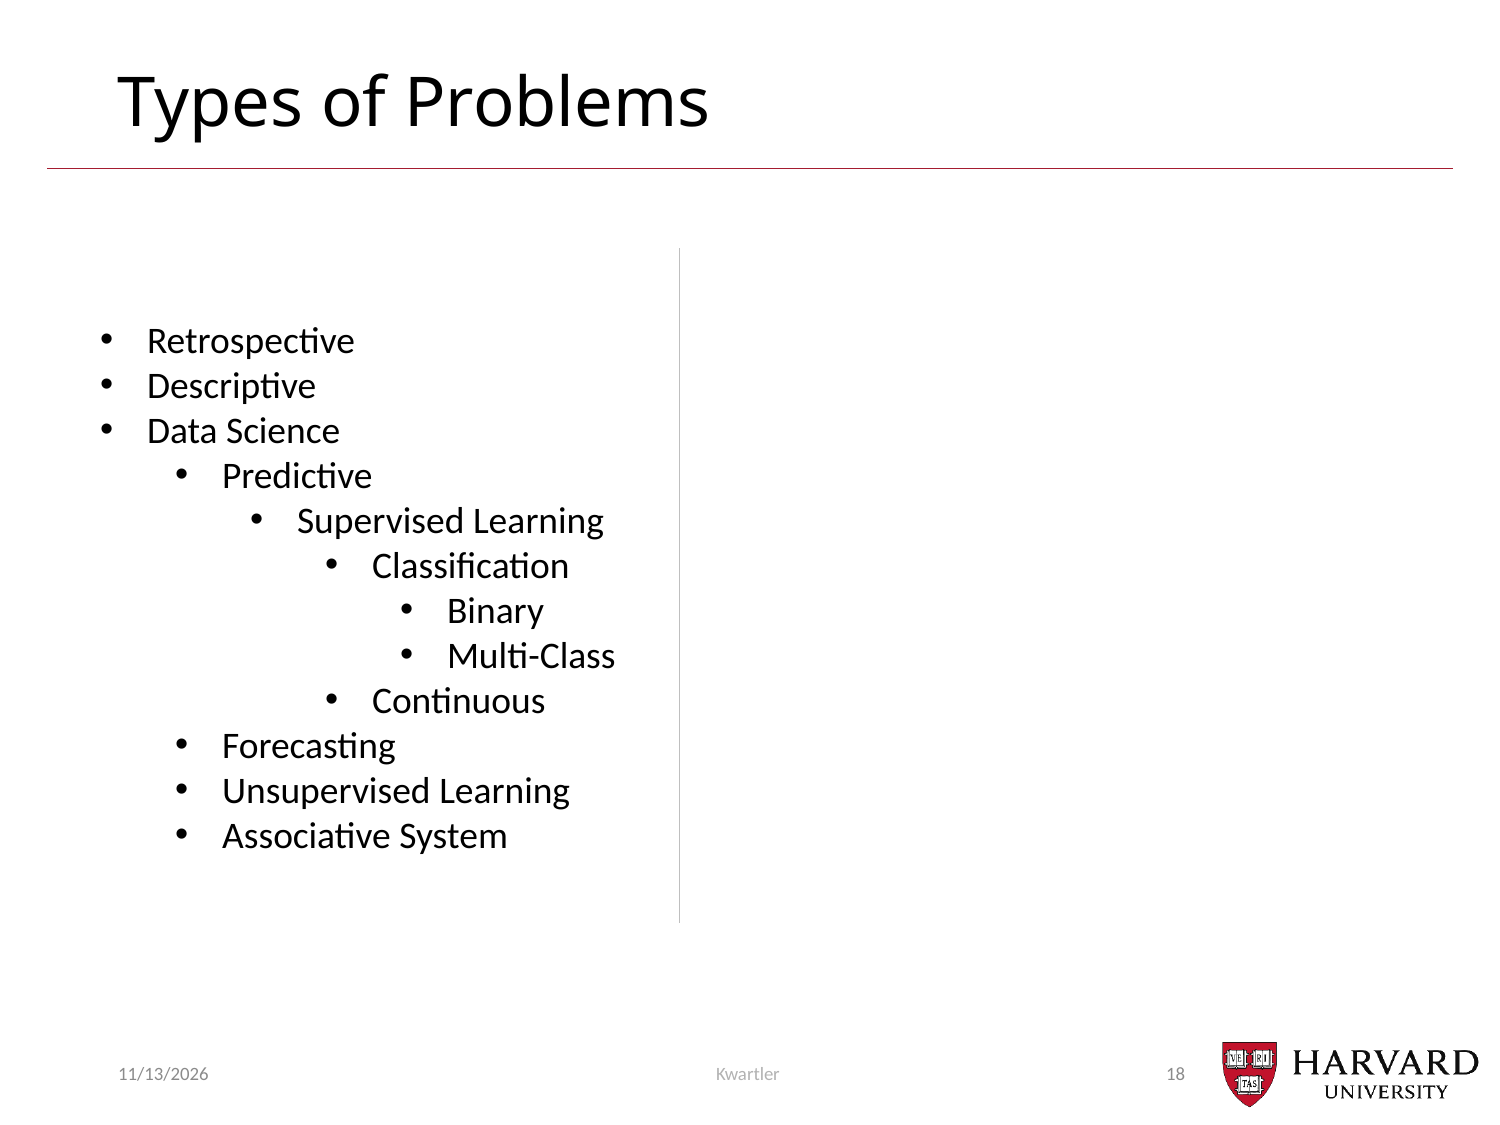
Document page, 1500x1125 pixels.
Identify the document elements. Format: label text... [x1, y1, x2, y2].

title Types of Problems [103, 59, 1397, 157]
footer Kwartler [496, 1042, 1004, 1103]
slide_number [103, 1042, 441, 1103]
text_box Retrospective Descriptive Data Science Predictive Supervised Learning Classification Binary Multi-Class Continuous Forecasting Unsupervised Learning Associative System [85, 308, 631, 909]
slide_number 18 [1059, 1042, 1200, 1103]
picture [1200, 1024, 1500, 1125]
